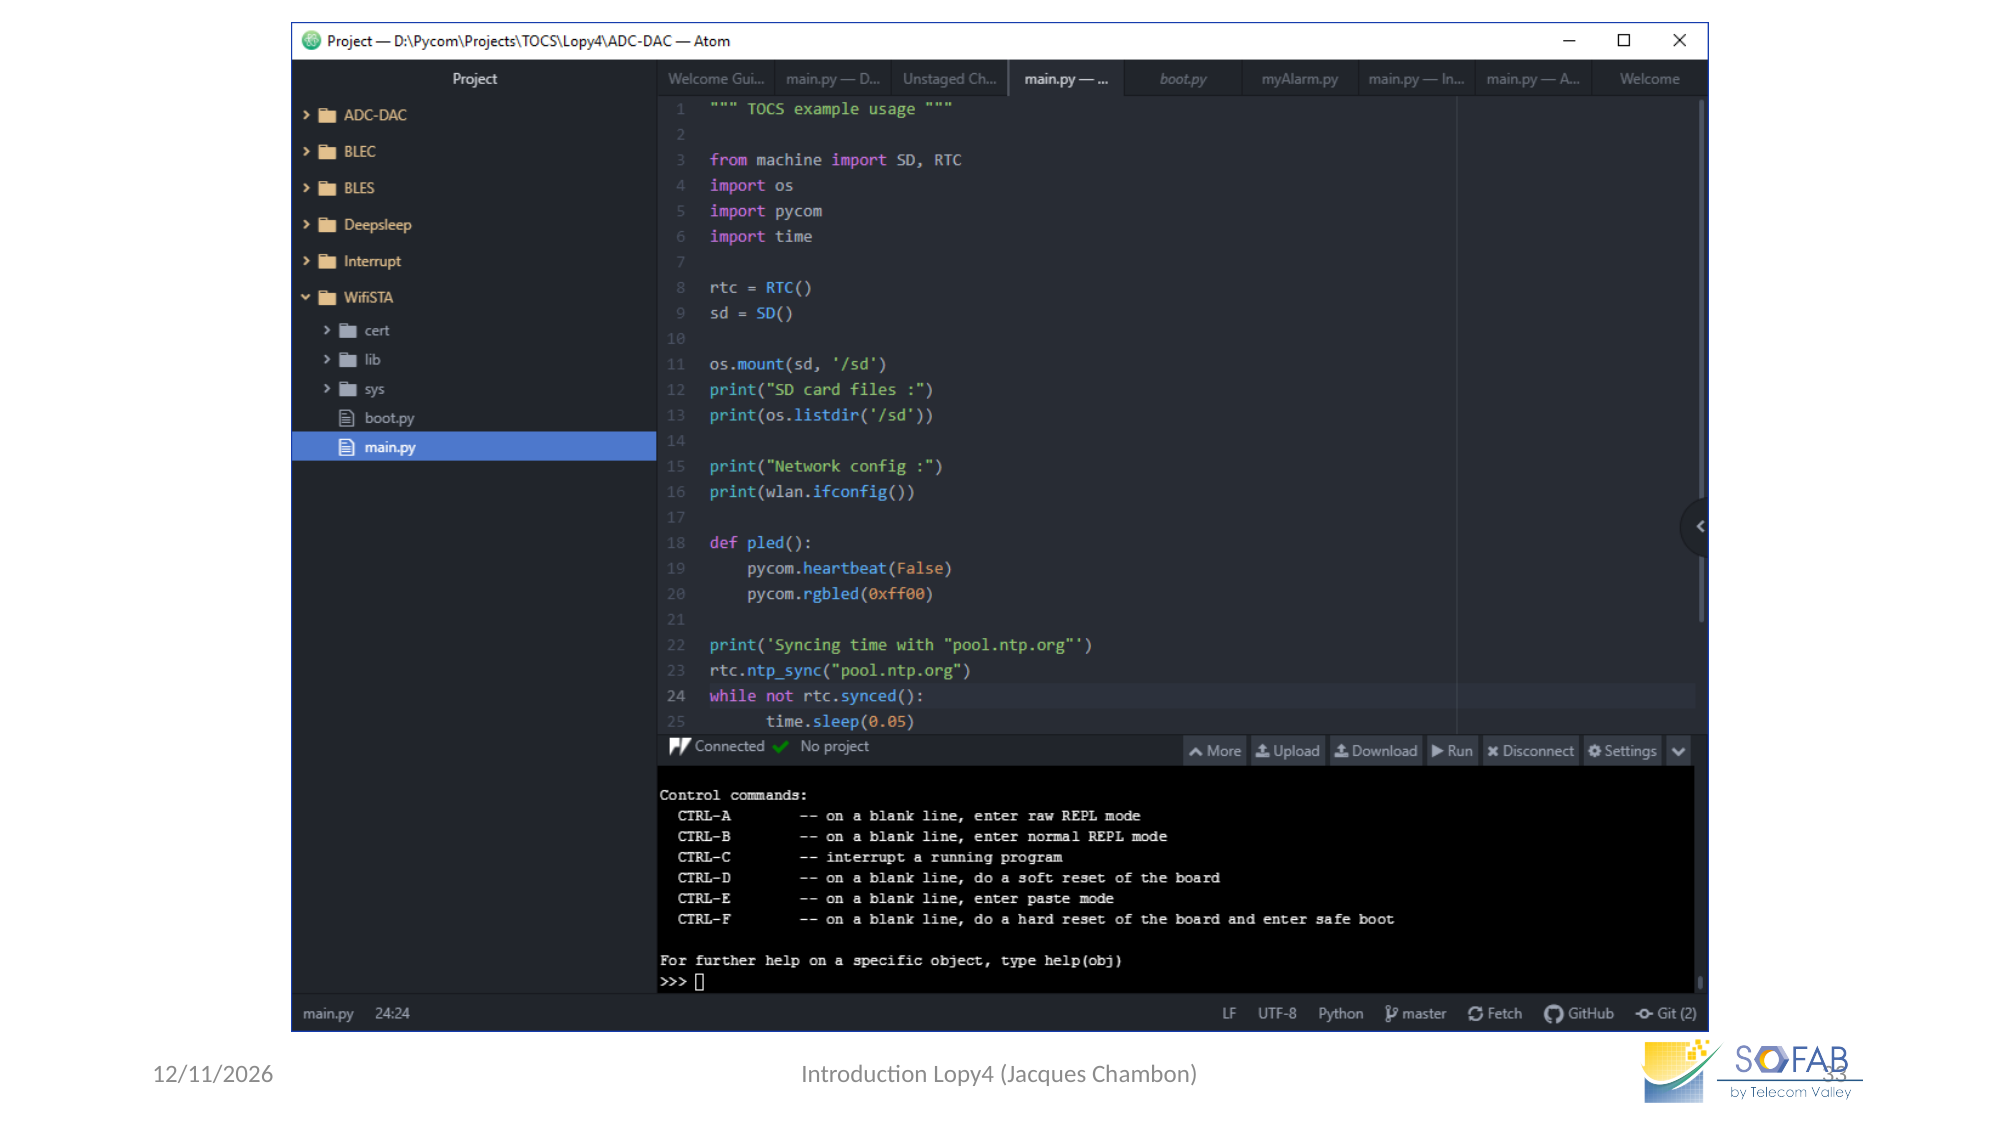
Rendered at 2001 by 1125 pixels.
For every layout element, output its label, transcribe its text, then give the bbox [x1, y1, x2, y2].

picture [290, 22, 1709, 1032]
slide_number 33 [1412, 1042, 1863, 1103]
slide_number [137, 1042, 588, 1103]
footer Introduction Lopy4 (Jacques Chambon) [662, 1042, 1338, 1103]
